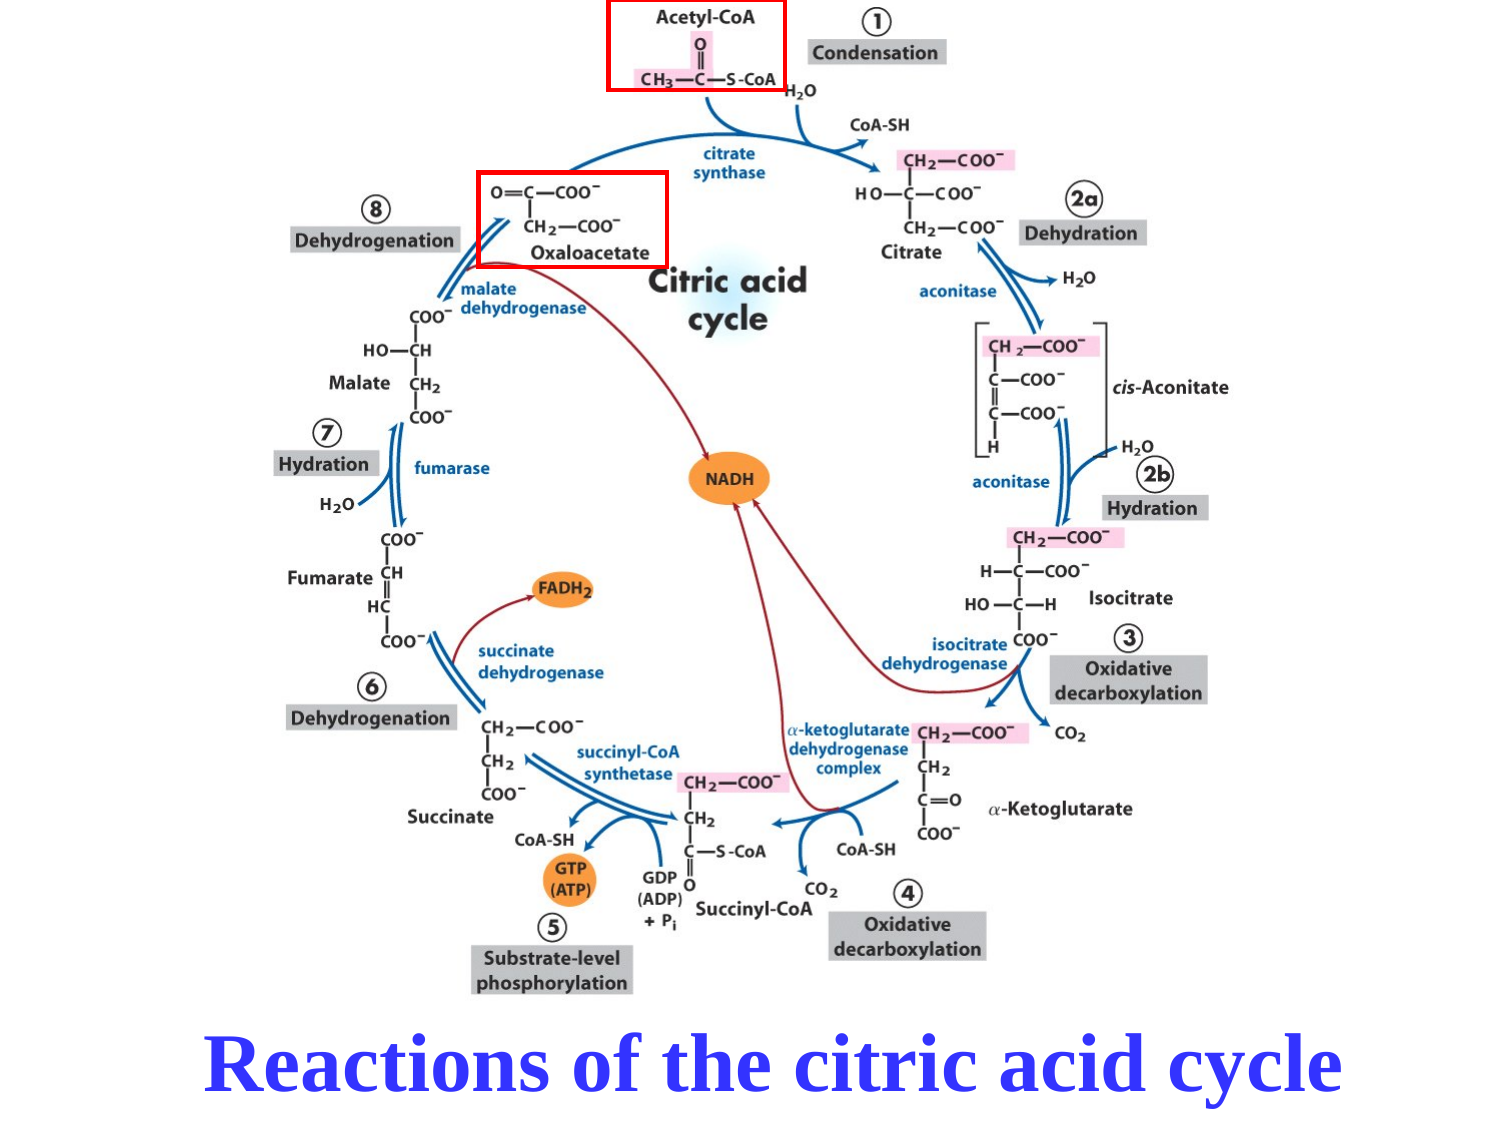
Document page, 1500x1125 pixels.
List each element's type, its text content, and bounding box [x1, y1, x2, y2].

text_box Reactions of the citric acid cycle [189, 1000, 1360, 1116]
picture [265, 0, 1238, 1001]
